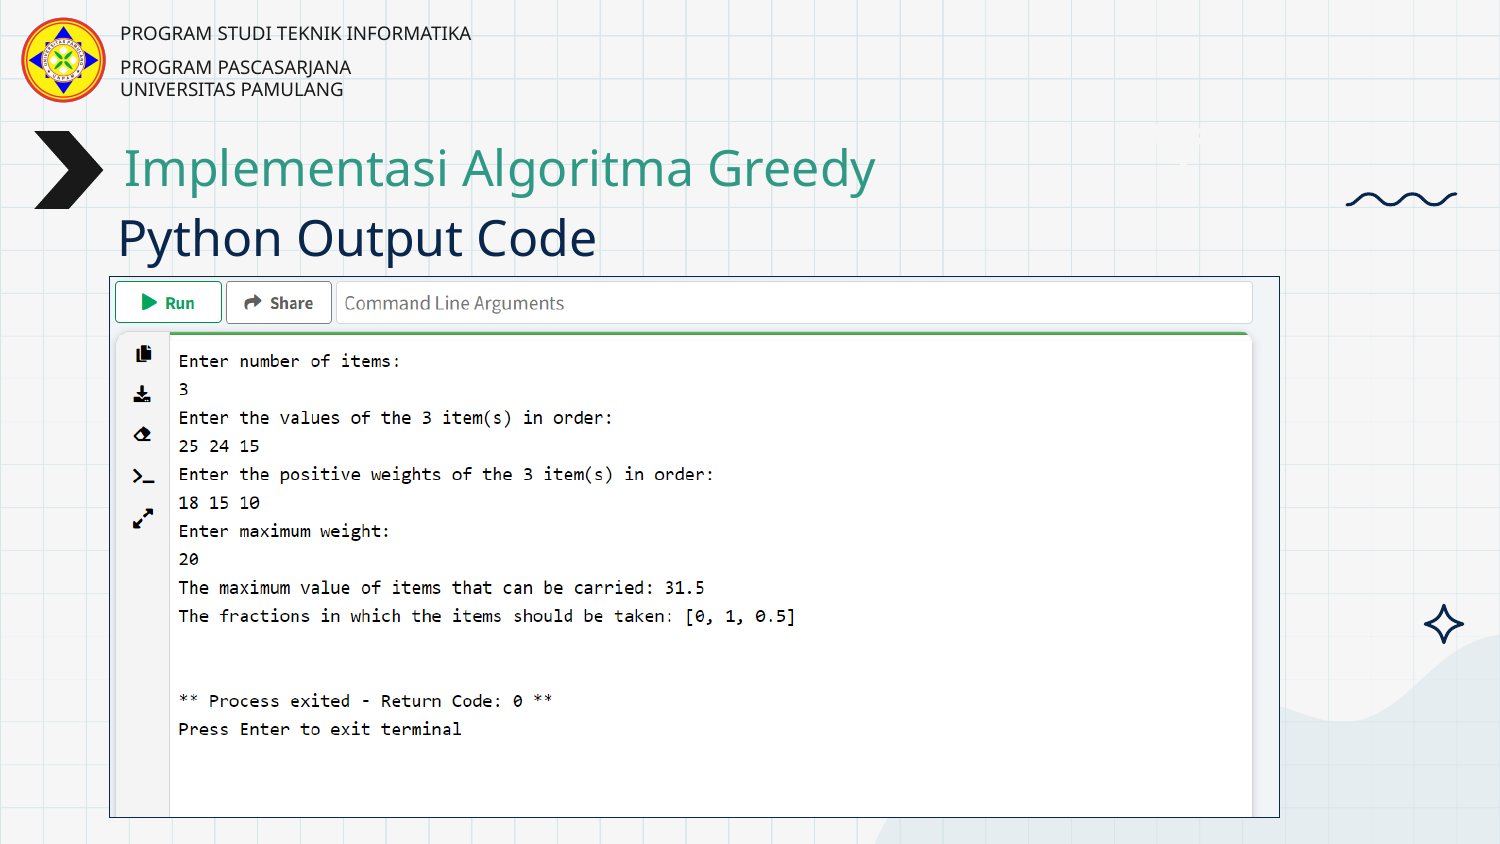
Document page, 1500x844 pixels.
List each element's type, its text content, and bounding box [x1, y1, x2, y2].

text_box Python Output Code [102, 159, 750, 315]
text_box PROGRAM STUDI TEKNIK INFORMATIKA PROGRAM PASCASARJANA UNIVERSITAS PAMULANG [135, 26, 520, 88]
picture [0, 0, 1500, 844]
text_box Implementasi Algoritma Greedy [109, 88, 1500, 244]
table_cell 3 [882, 706, 1284, 828]
text_box [32, 129, 102, 212]
